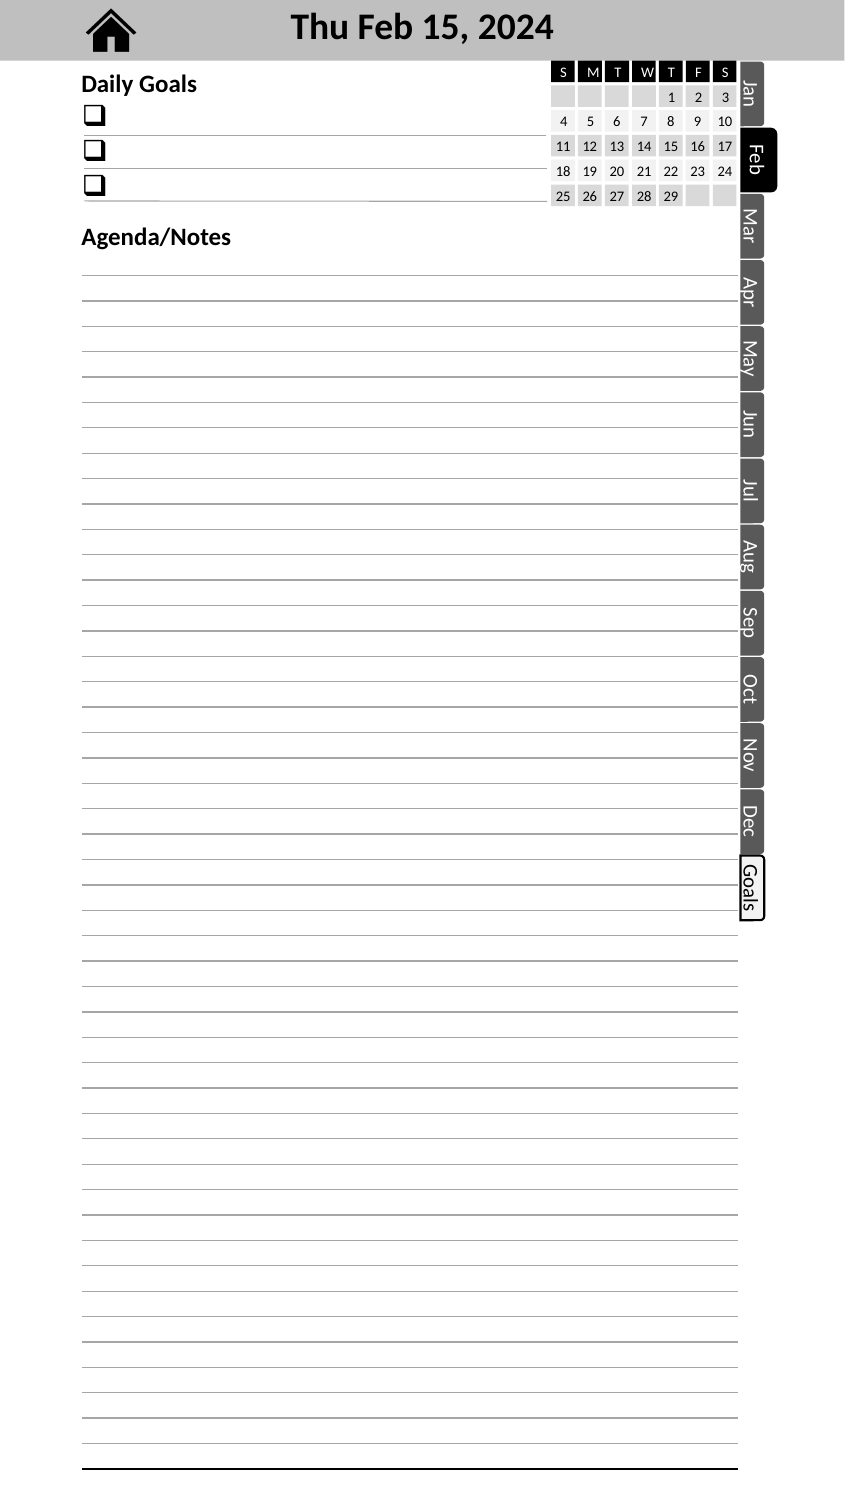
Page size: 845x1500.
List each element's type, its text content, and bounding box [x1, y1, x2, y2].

picture [82, 1, 140, 59]
list Thu Feb 15, 2024 [190, 0, 655, 61]
